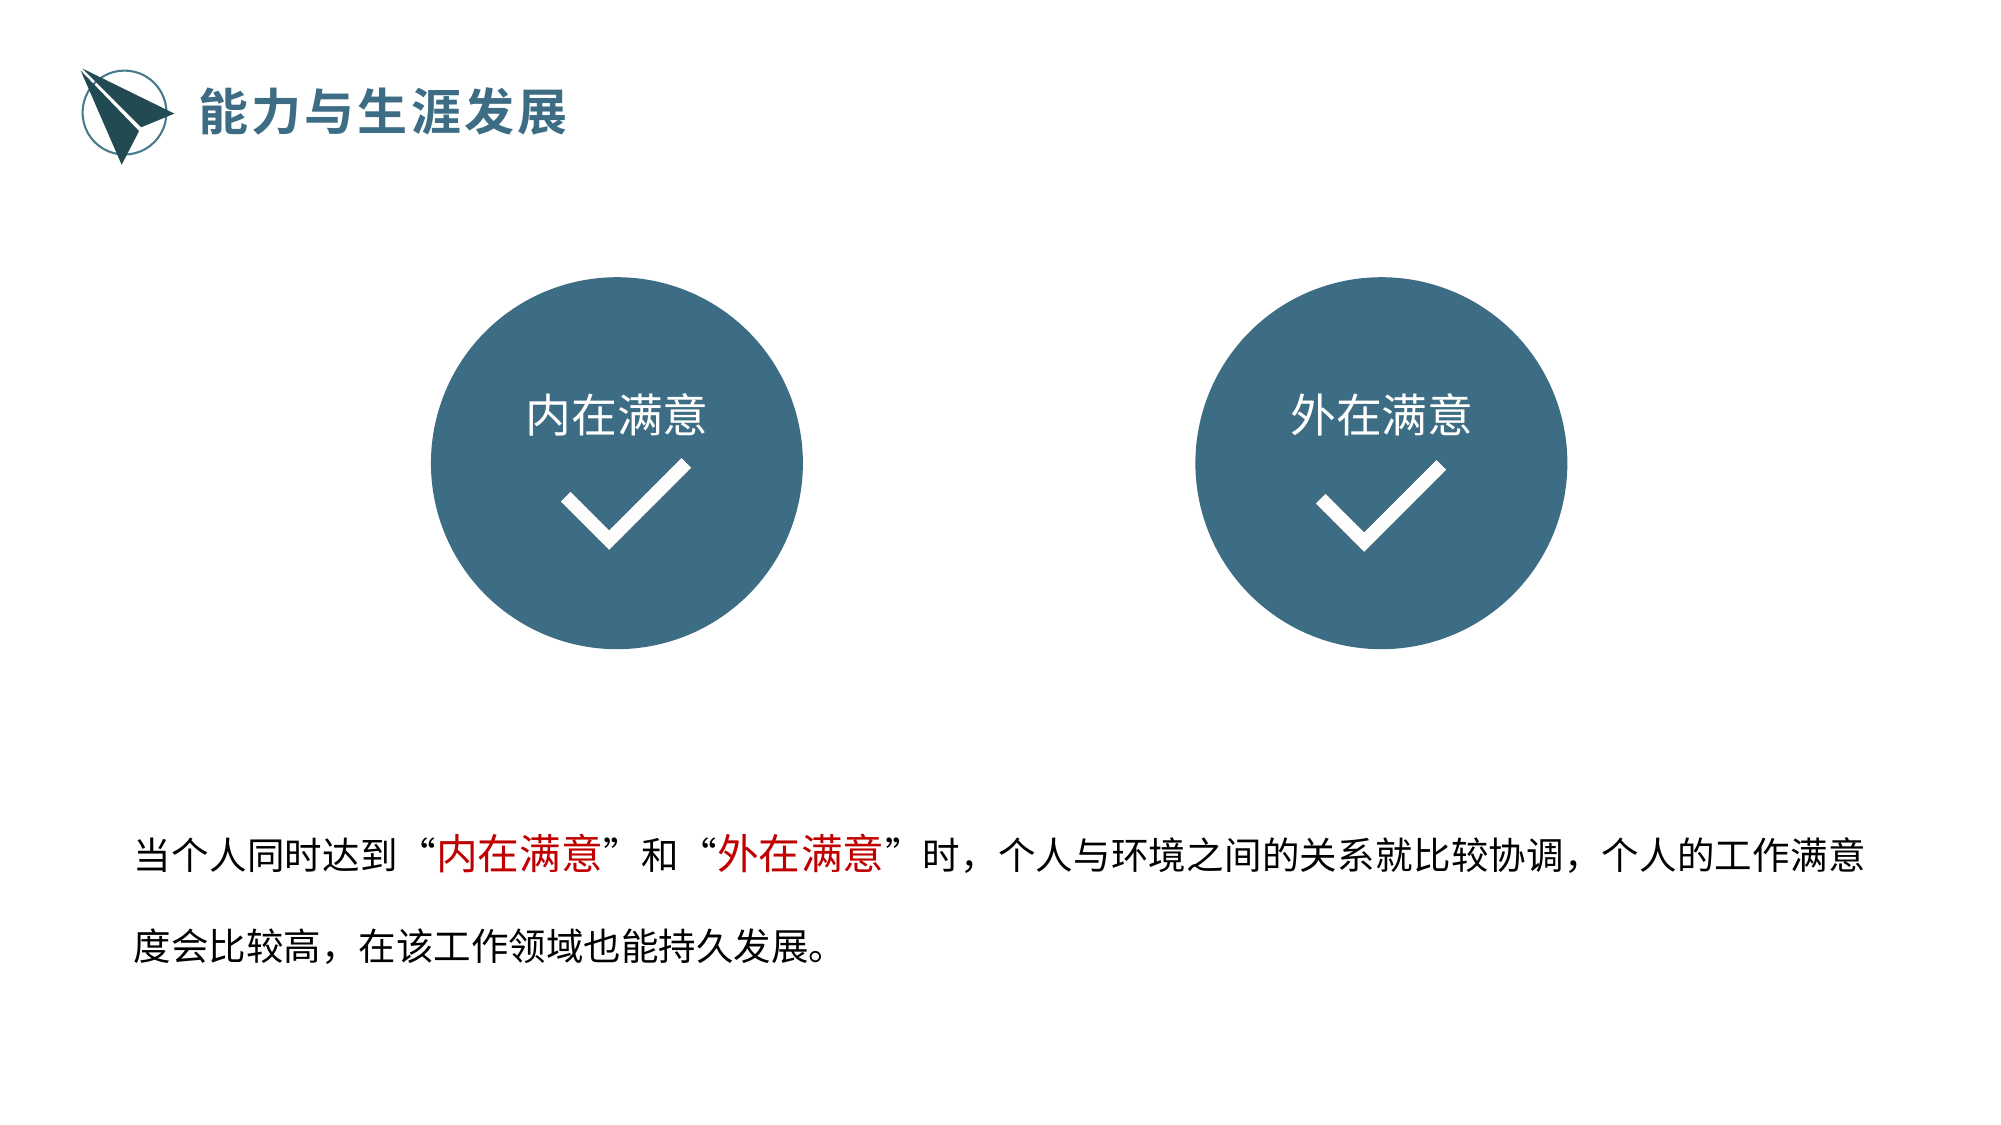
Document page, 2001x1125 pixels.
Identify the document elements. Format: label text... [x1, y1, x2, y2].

text_box [1194, 395, 1569, 651]
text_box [80, 68, 175, 165]
text_box [429, 394, 804, 651]
picture [551, 433, 702, 584]
text_box [1214, 276, 1549, 379]
text_box 内在满意 [443, 379, 792, 450]
text_box 当个人同时达到“内在满意”和“外在满意”时，个人与环境之间的关系就比较协调，个人的工作满意度会比较高，在该工作领域也能持久发展。 [119, 770, 1881, 975]
picture [1306, 435, 1457, 586]
text_box 能力与生涯发展 [183, 72, 1184, 148]
text_box [449, 276, 784, 379]
text_box 外在满意 [1207, 379, 1556, 450]
